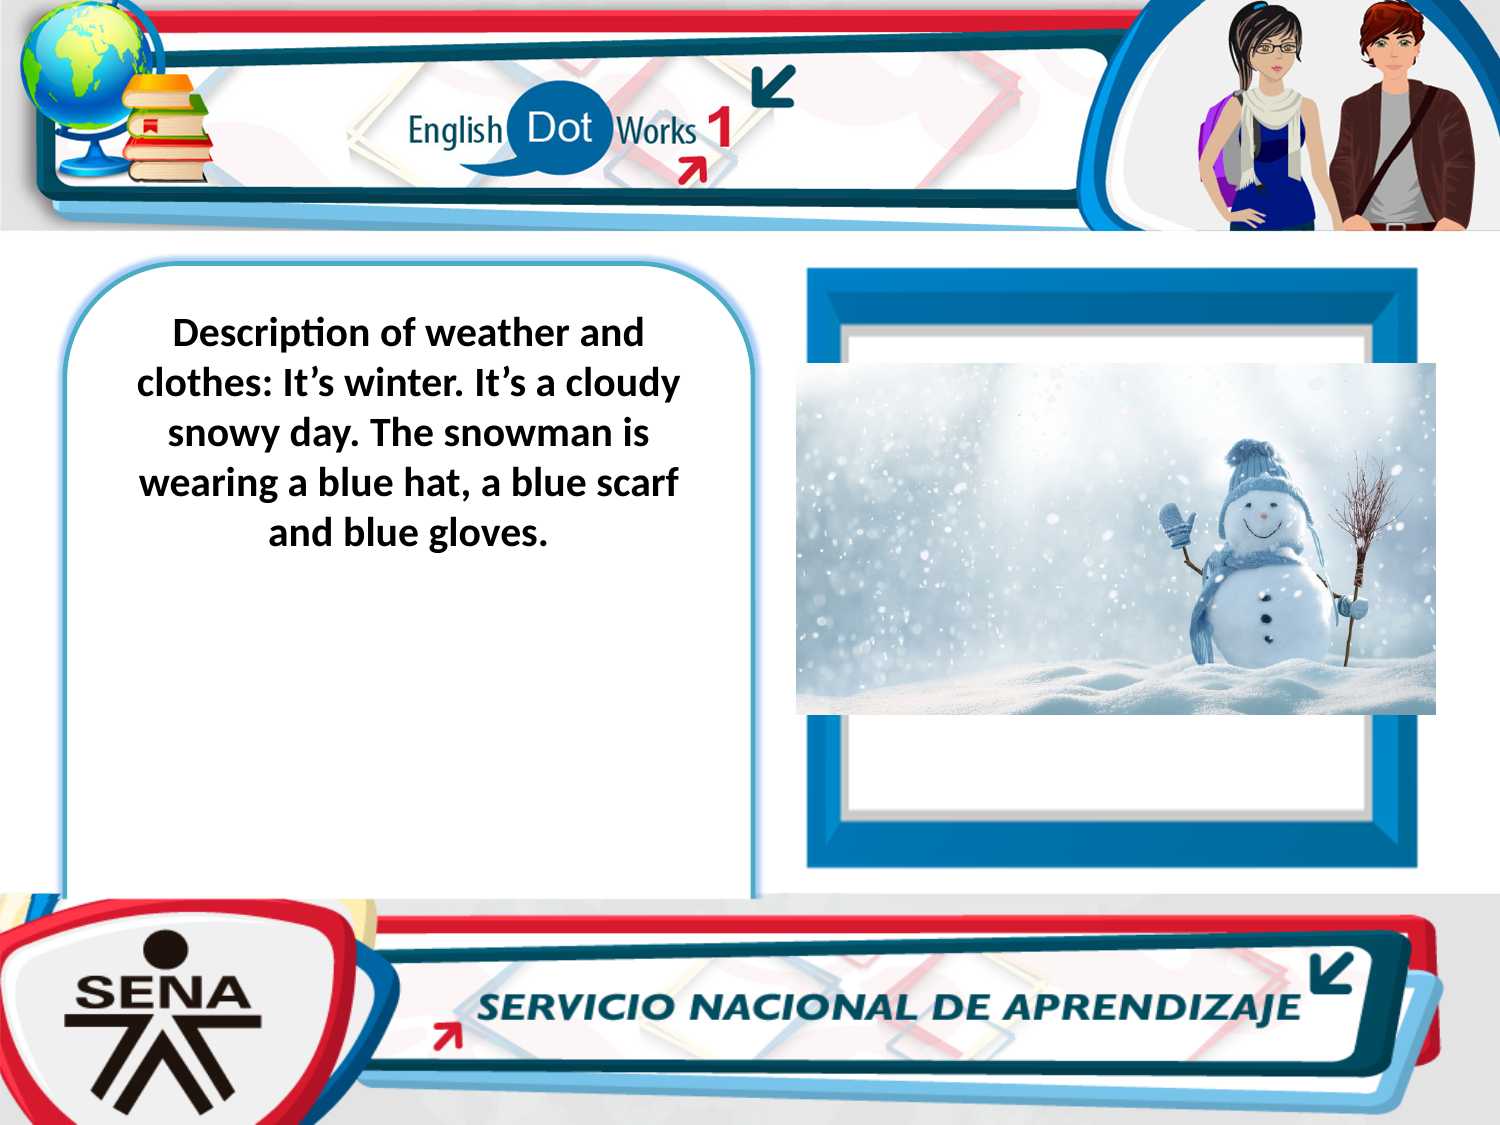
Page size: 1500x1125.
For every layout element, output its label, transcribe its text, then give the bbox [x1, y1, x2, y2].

text_box Description of weather and clothes: It’s winter. It’s a cloudy snowy day. The snowman is wearing a blue hat, a blue scarf and blue gloves. [62, 261, 756, 896]
picture [0, 0, 1500, 1125]
picture [1120, 38, 1125, 48]
picture [1112, 52, 1117, 60]
